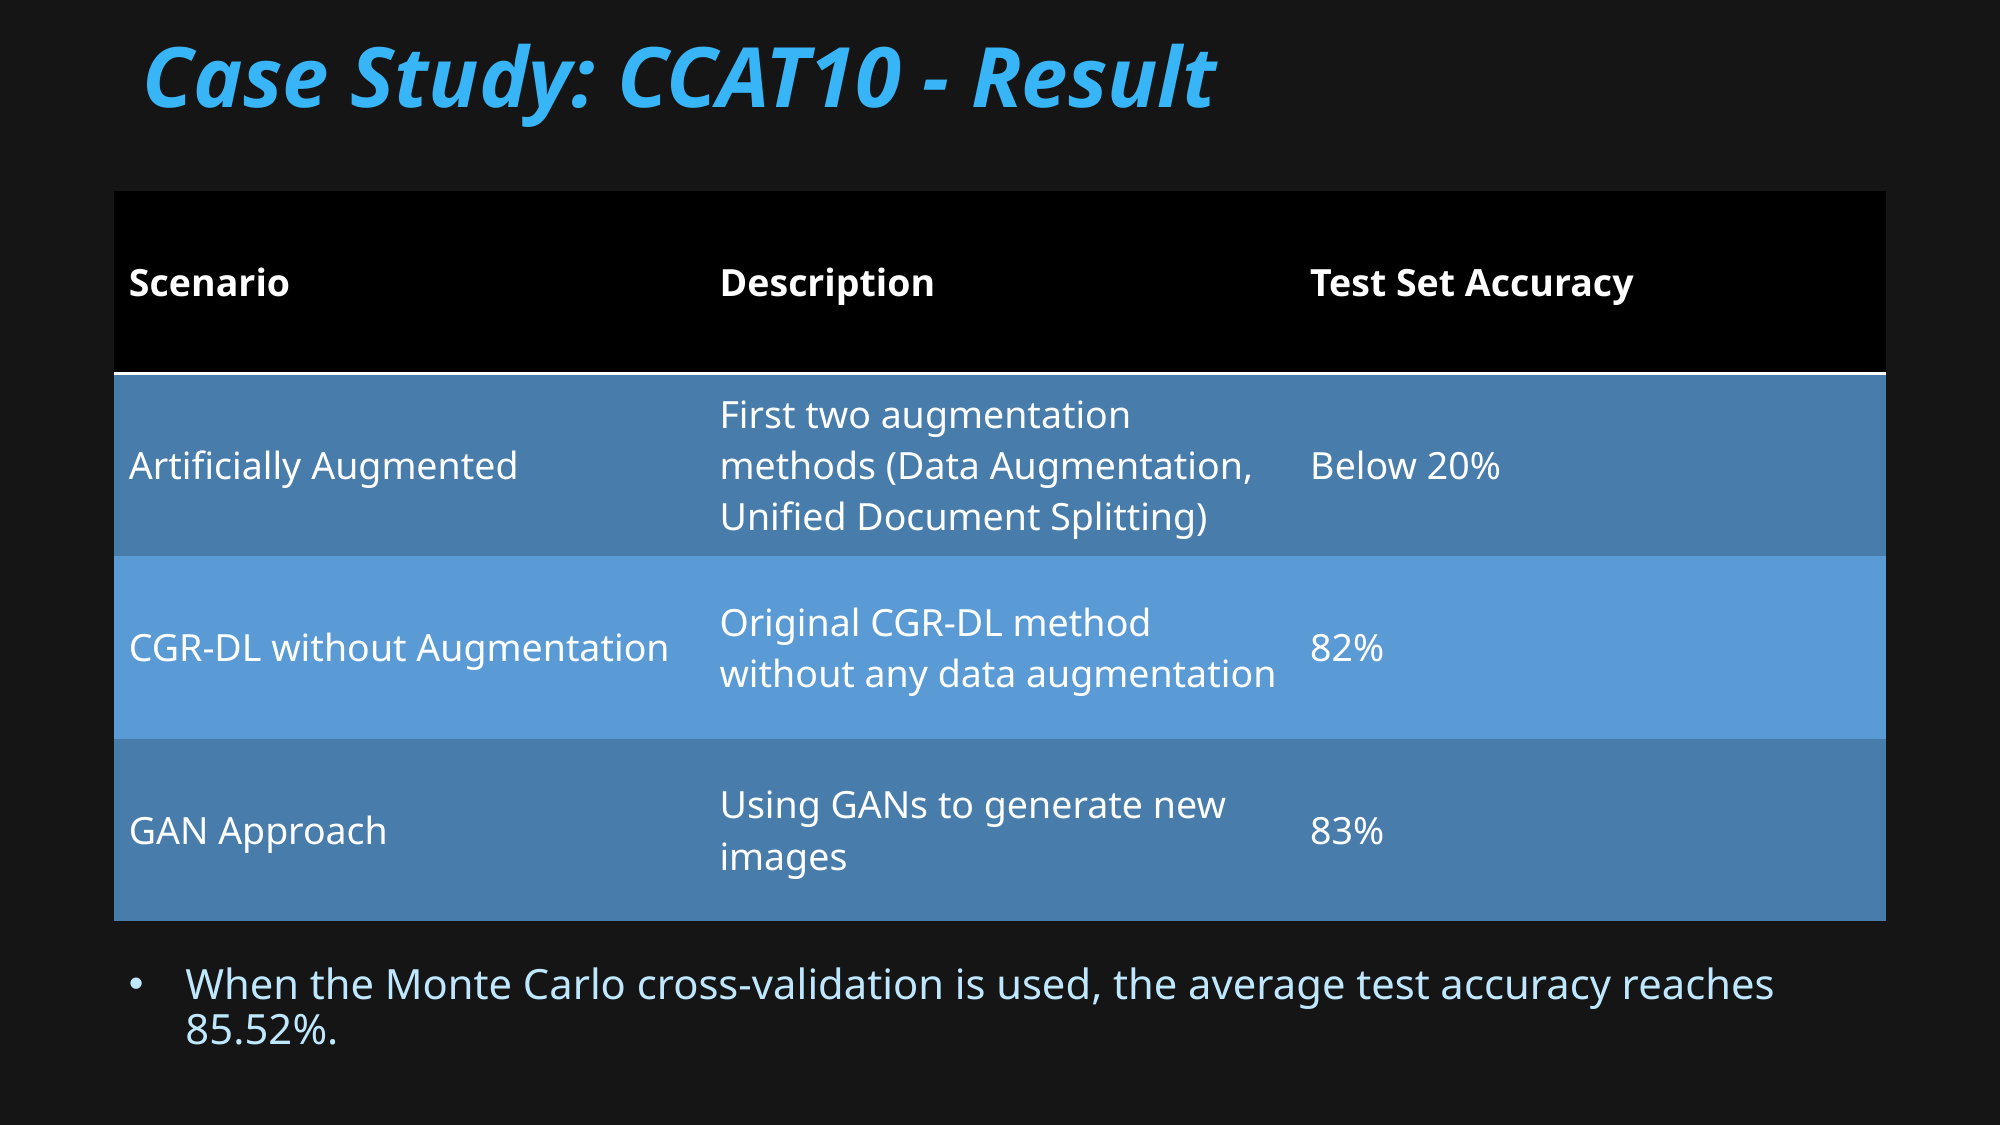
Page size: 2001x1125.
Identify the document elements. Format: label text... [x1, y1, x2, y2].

table_cell Artificially Augmented [114, 375, 705, 556]
table_cell 82% [1295, 556, 1886, 739]
table_cell 83% [1295, 739, 1886, 921]
table_cell Below 20% [1295, 375, 1886, 556]
table_cell First two augmentation methods (Data Augmentation, Unified Document Splitting) [705, 375, 1295, 556]
table_header Test Set Accuracy [1295, 191, 1886, 372]
table_cell Original CGR-DL method without any data augmentation [705, 556, 1295, 739]
table_header Description [705, 191, 1295, 372]
table_cell CGR-DL without Augmentation [114, 556, 705, 739]
table_header Scenario [114, 191, 705, 372]
subtitle When the Monte Carlo cross-validation is used, the average test accuracy reaches 85.52%. [114, 955, 1947, 1067]
table_cell GAN Approach [114, 739, 705, 921]
table_cell Using GANs to generate new images [705, 739, 1295, 921]
text_box Case Study: CCAT10 - Result [0, 0, 1658, 228]
